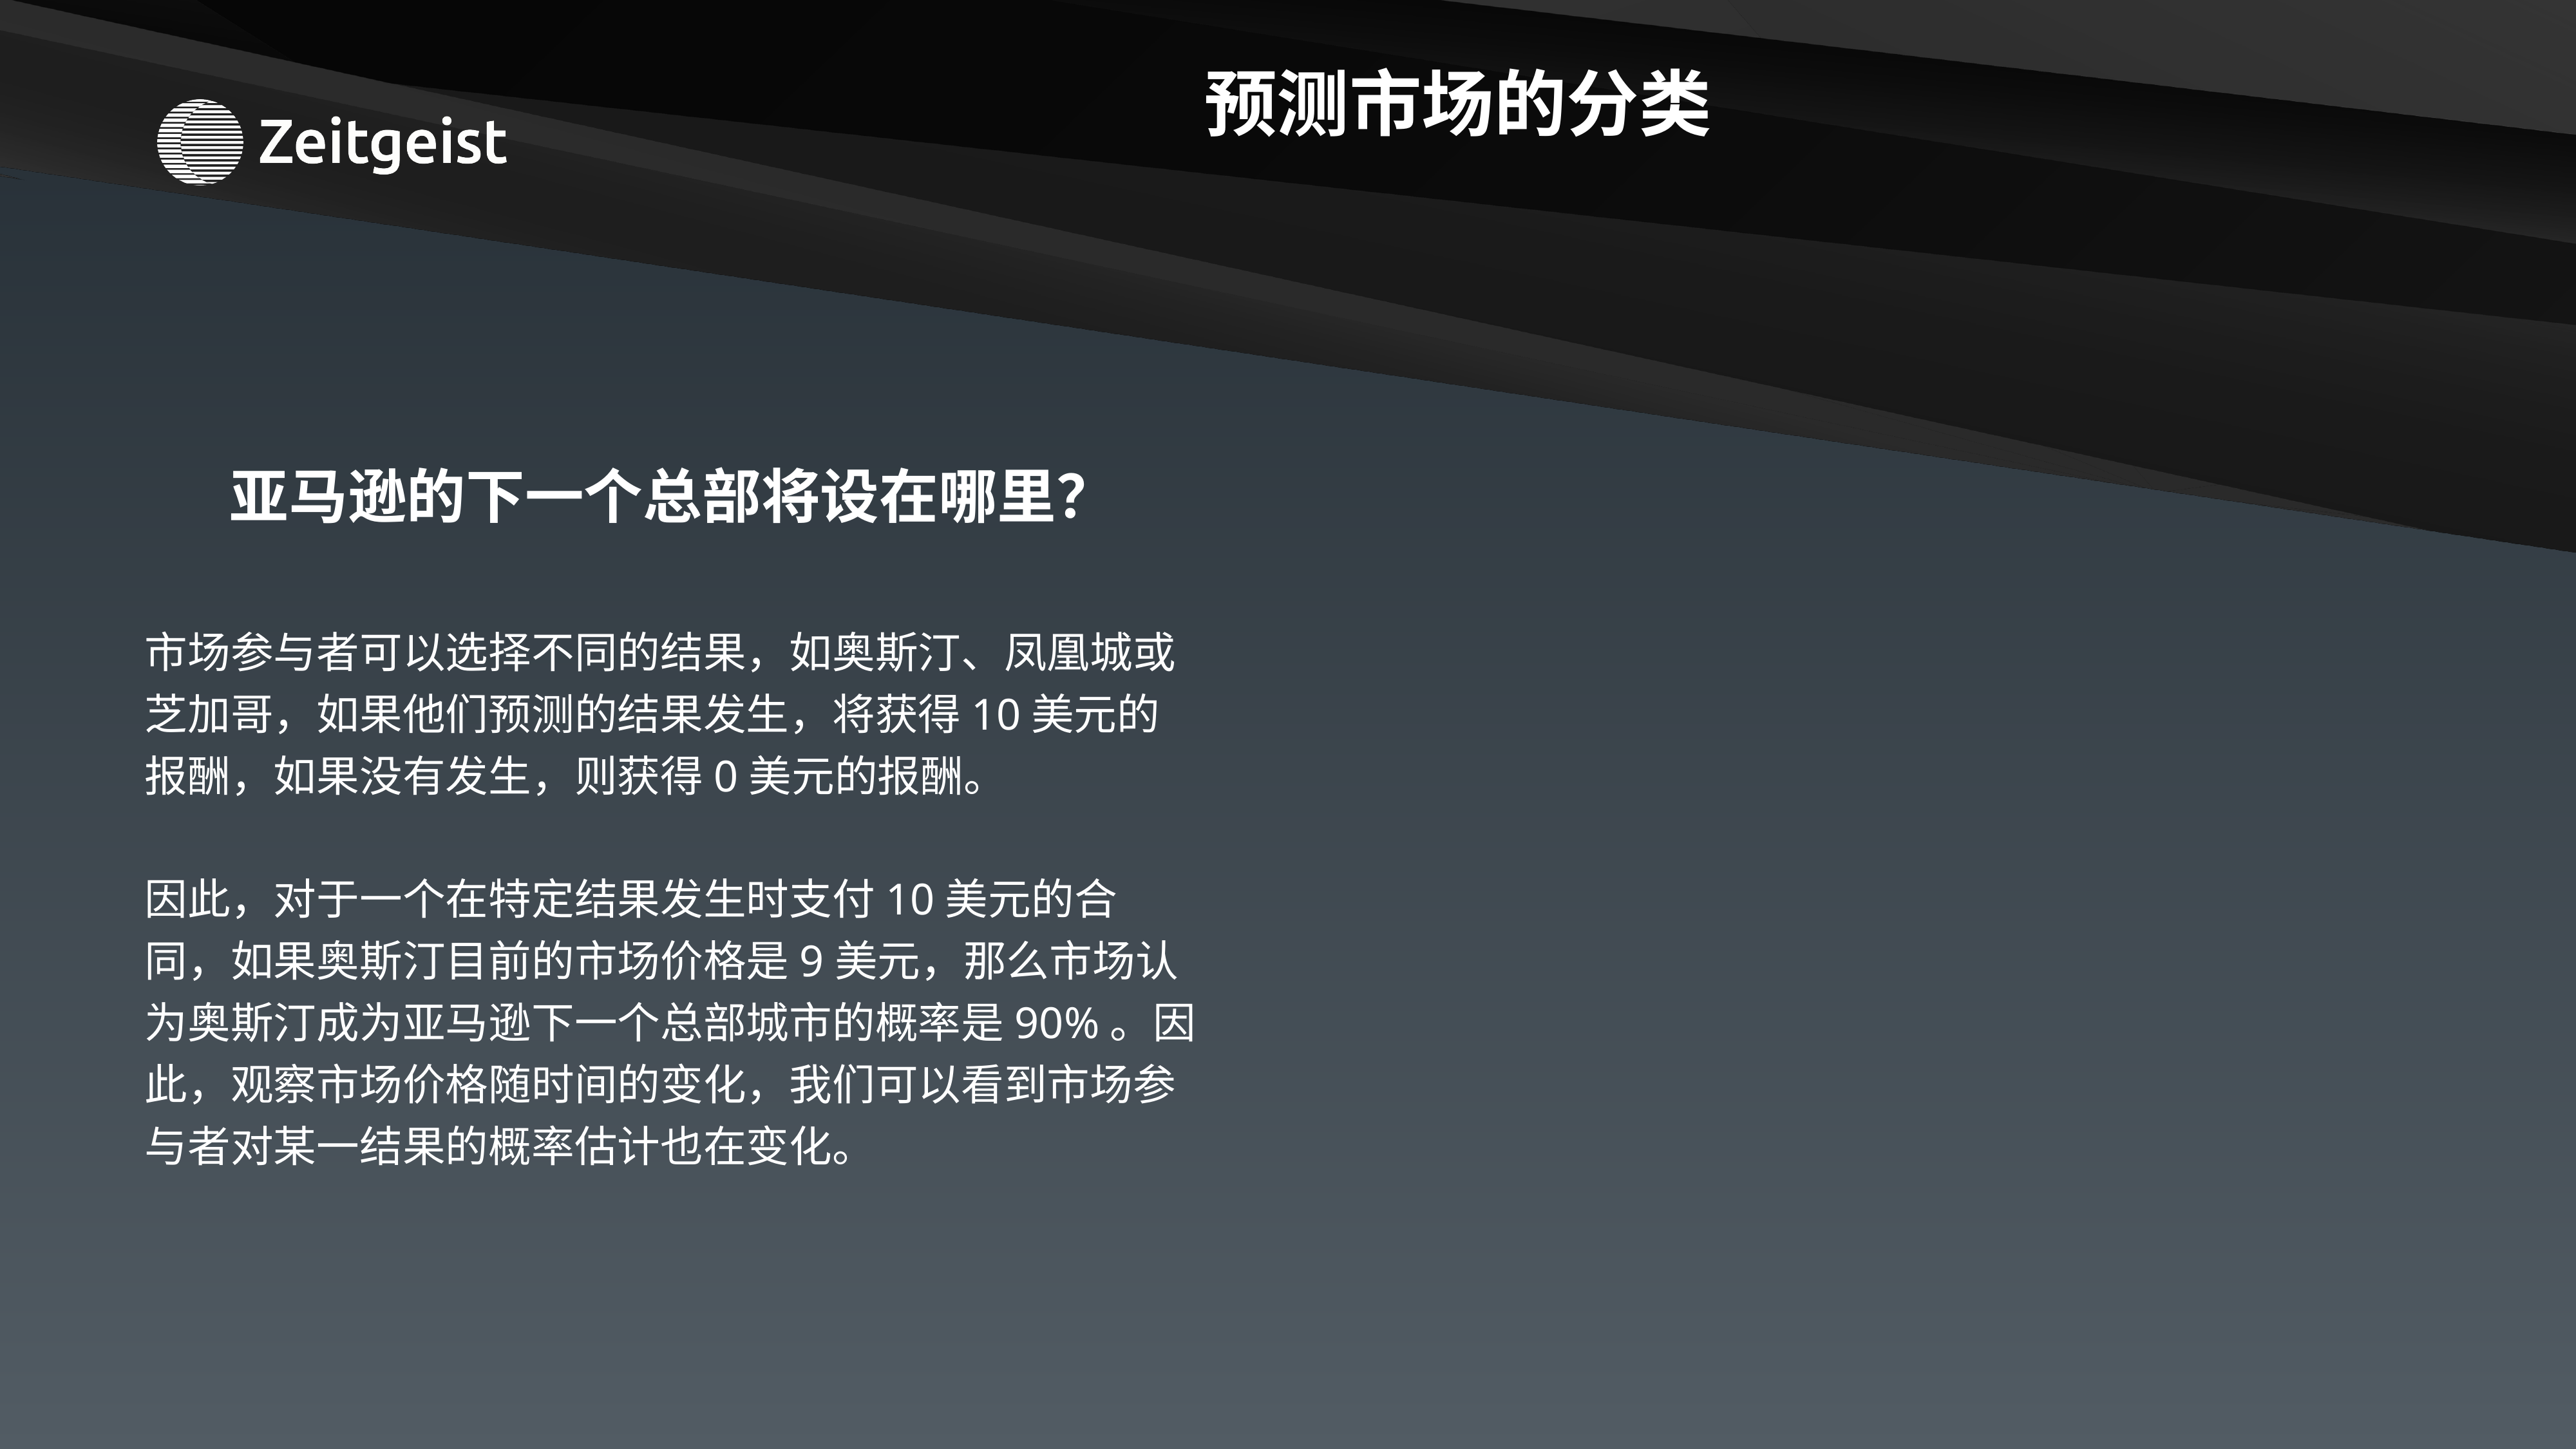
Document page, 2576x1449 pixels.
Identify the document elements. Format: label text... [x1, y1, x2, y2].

picture [0, 0, 2576, 553]
text_box 亚马逊的下一个总部将设在哪里？ 市场参与者可以选择不同的结果，如奥斯汀、凤凰城或芝加哥，如果他们预测的结果发生，将获得10美元的报酬，如果没有发生，则获得0美元的报酬。 因此，对于一个在特定结果发生时支付10美元的合同，如果奥斯汀目前的市场价格是9美元，那么市场认为奥斯汀成为亚马逊下一个总部城市的概率是90%。因此，观察市场价格随时间的变化，我们可以看到市场参与者对某一结果的概率估计也在变化。 [139, 553, 1207, 1269]
